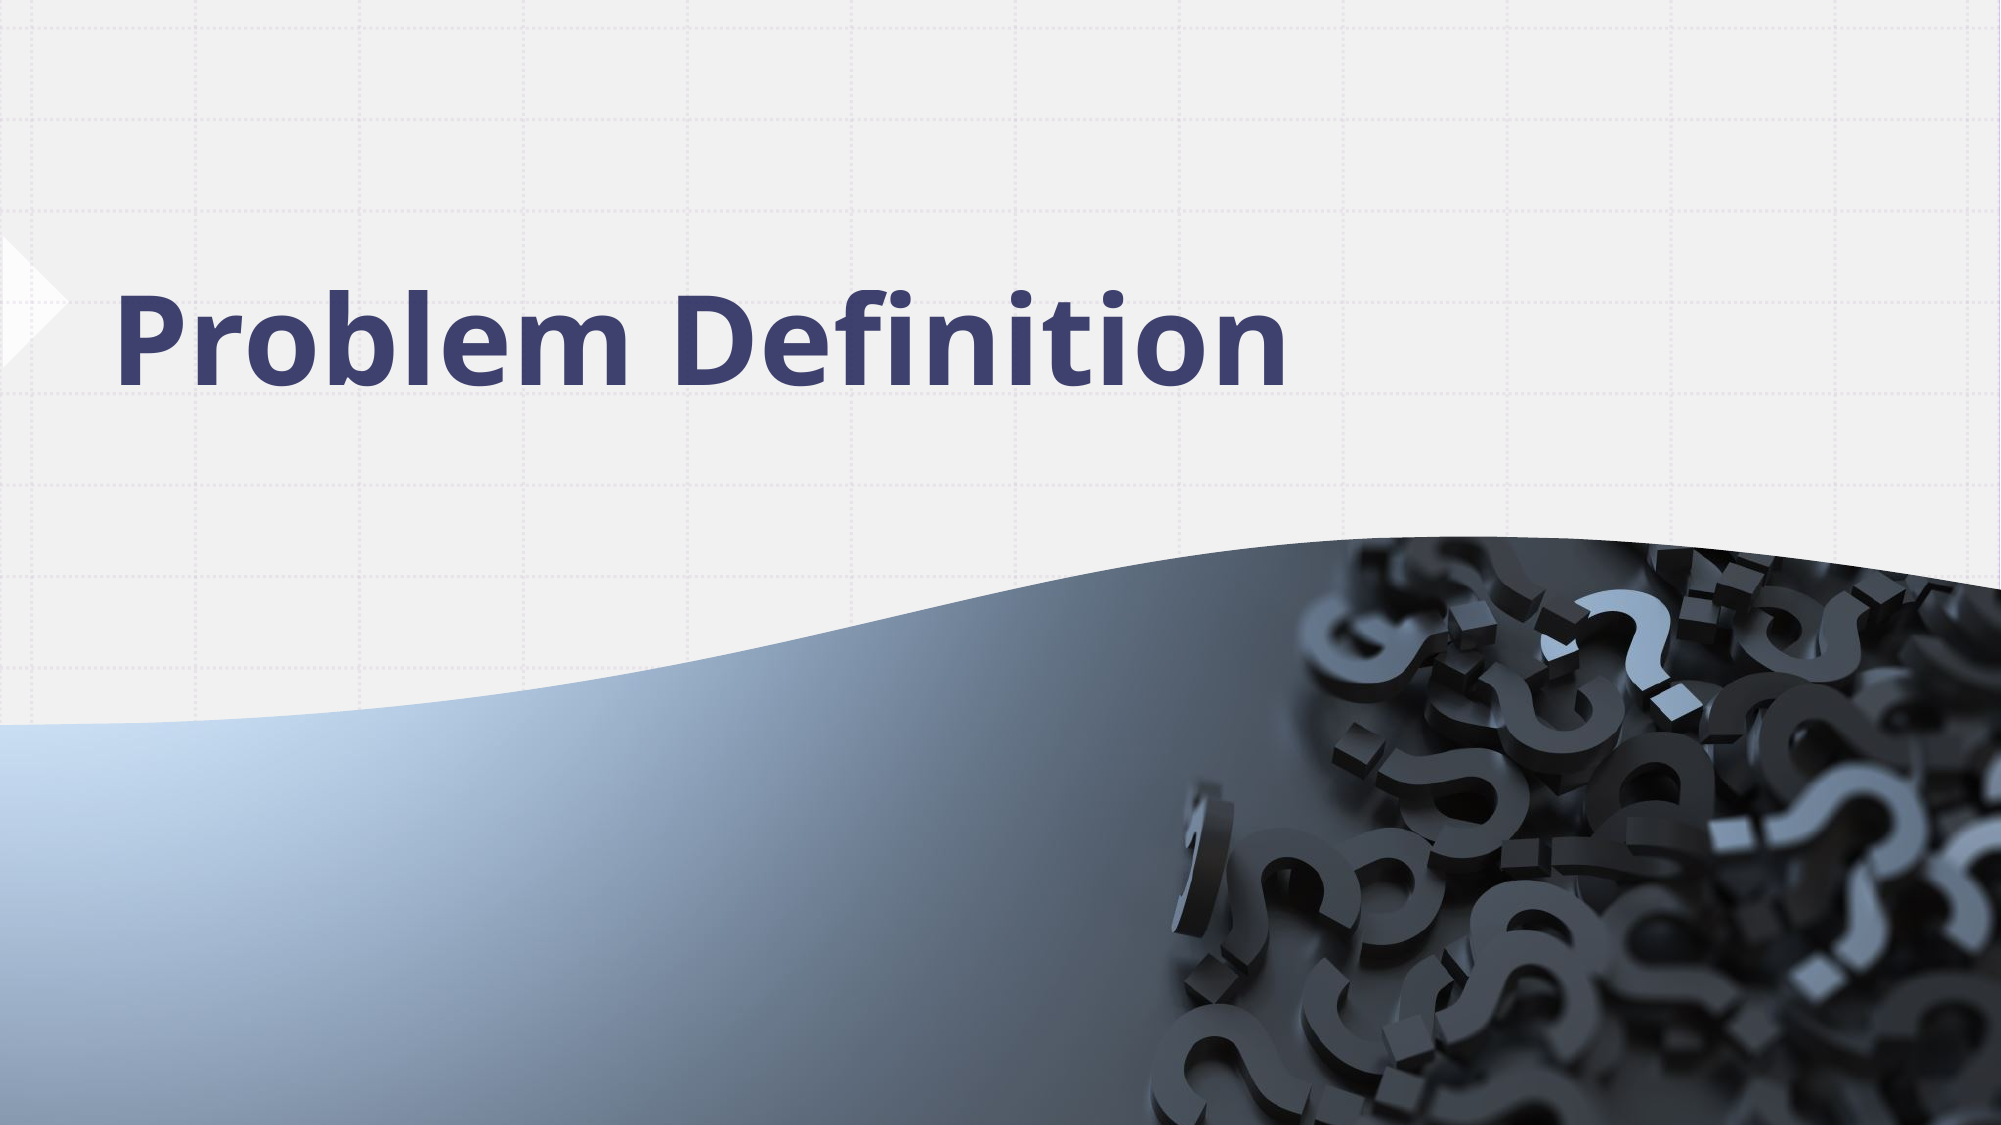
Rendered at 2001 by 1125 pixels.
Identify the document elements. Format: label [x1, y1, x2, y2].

text_box [0, 0, 2000, 536]
picture [0, 536, 2001, 1125]
